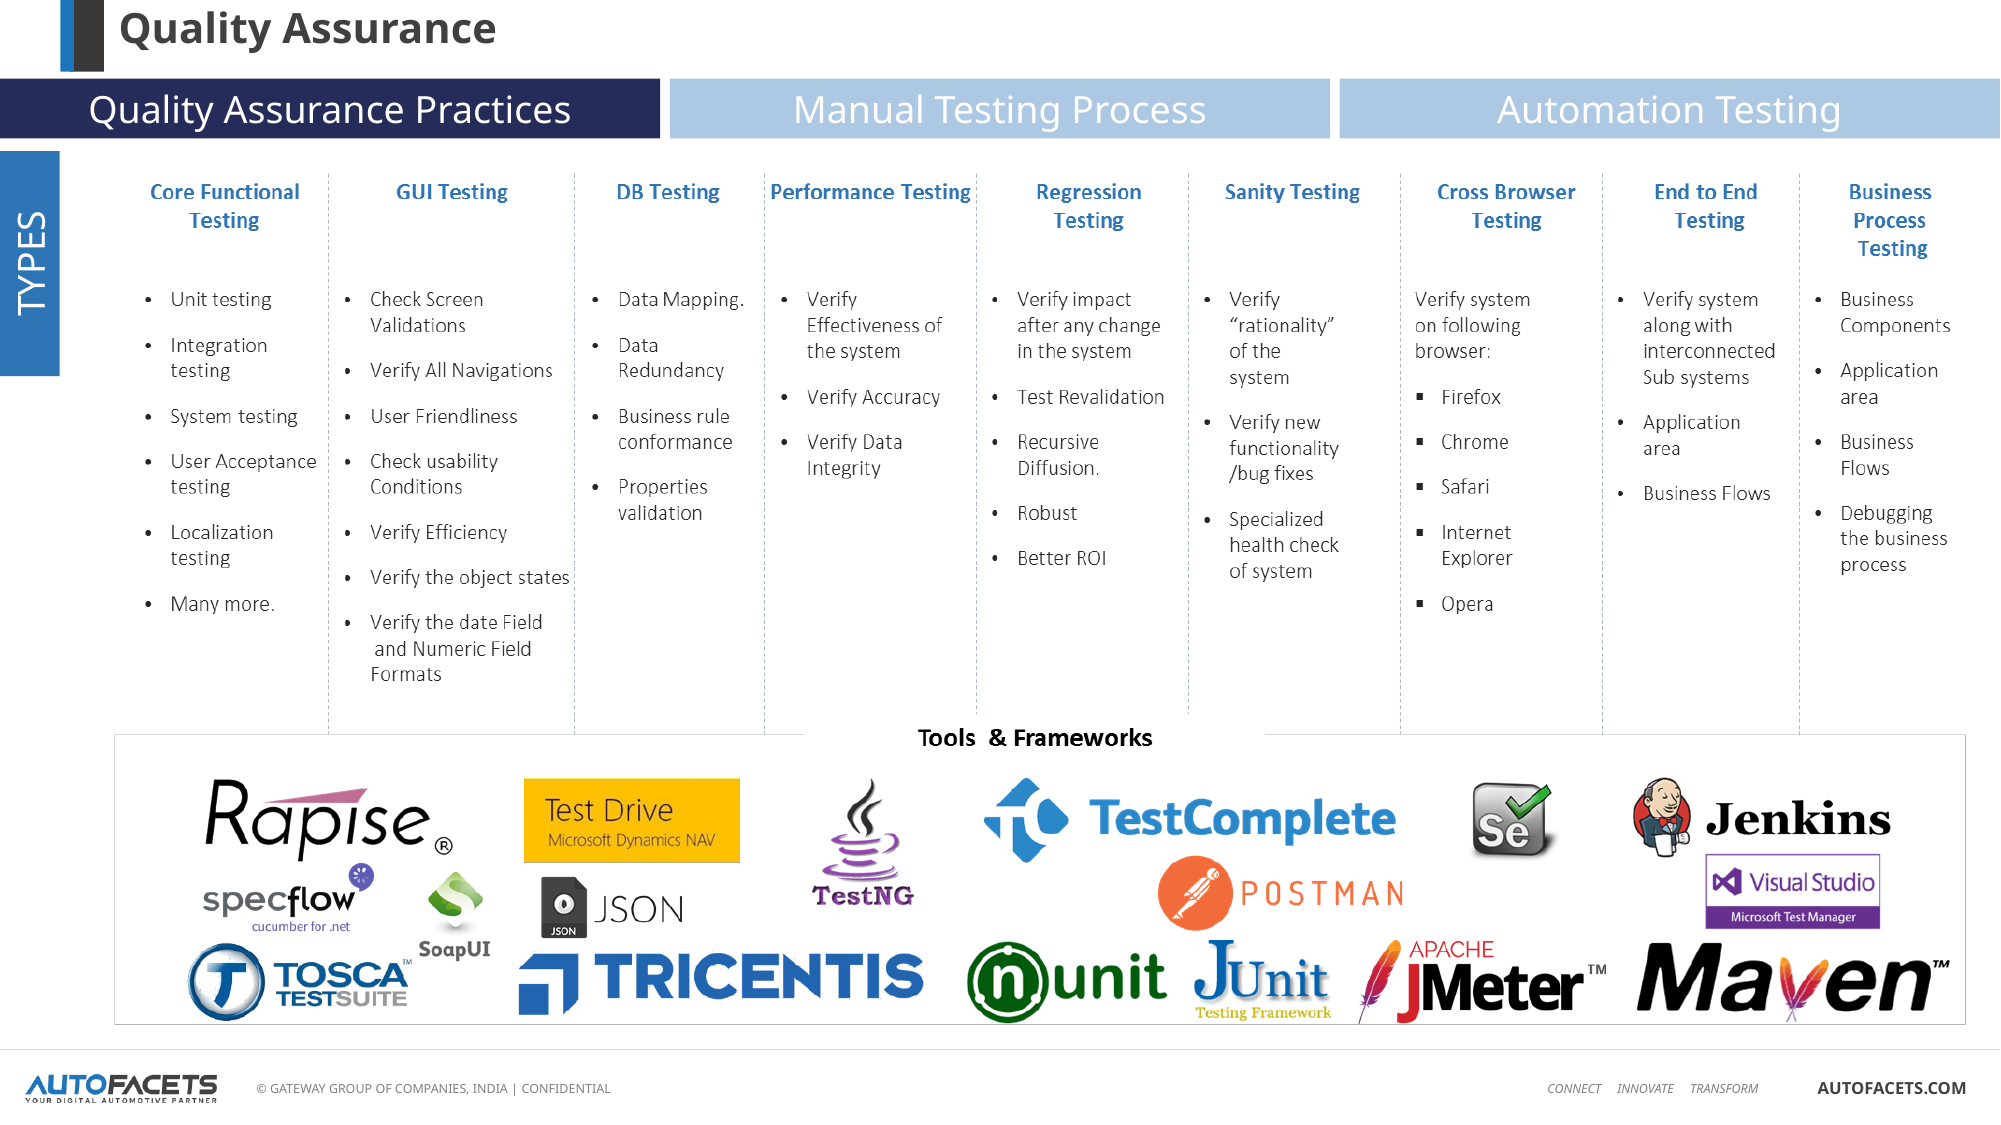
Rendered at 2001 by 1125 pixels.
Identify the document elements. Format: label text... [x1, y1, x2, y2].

picture [114, 169, 1966, 1025]
text_box TYPES [0, 151, 60, 377]
list Quality Assurance [103, 0, 2000, 72]
picture [25, 1074, 217, 1103]
text_box Manual Testing Process [669, 78, 1331, 139]
text_box Quality Assurance Practices [0, 78, 661, 139]
text_box Automation Testing [1339, 78, 2000, 139]
